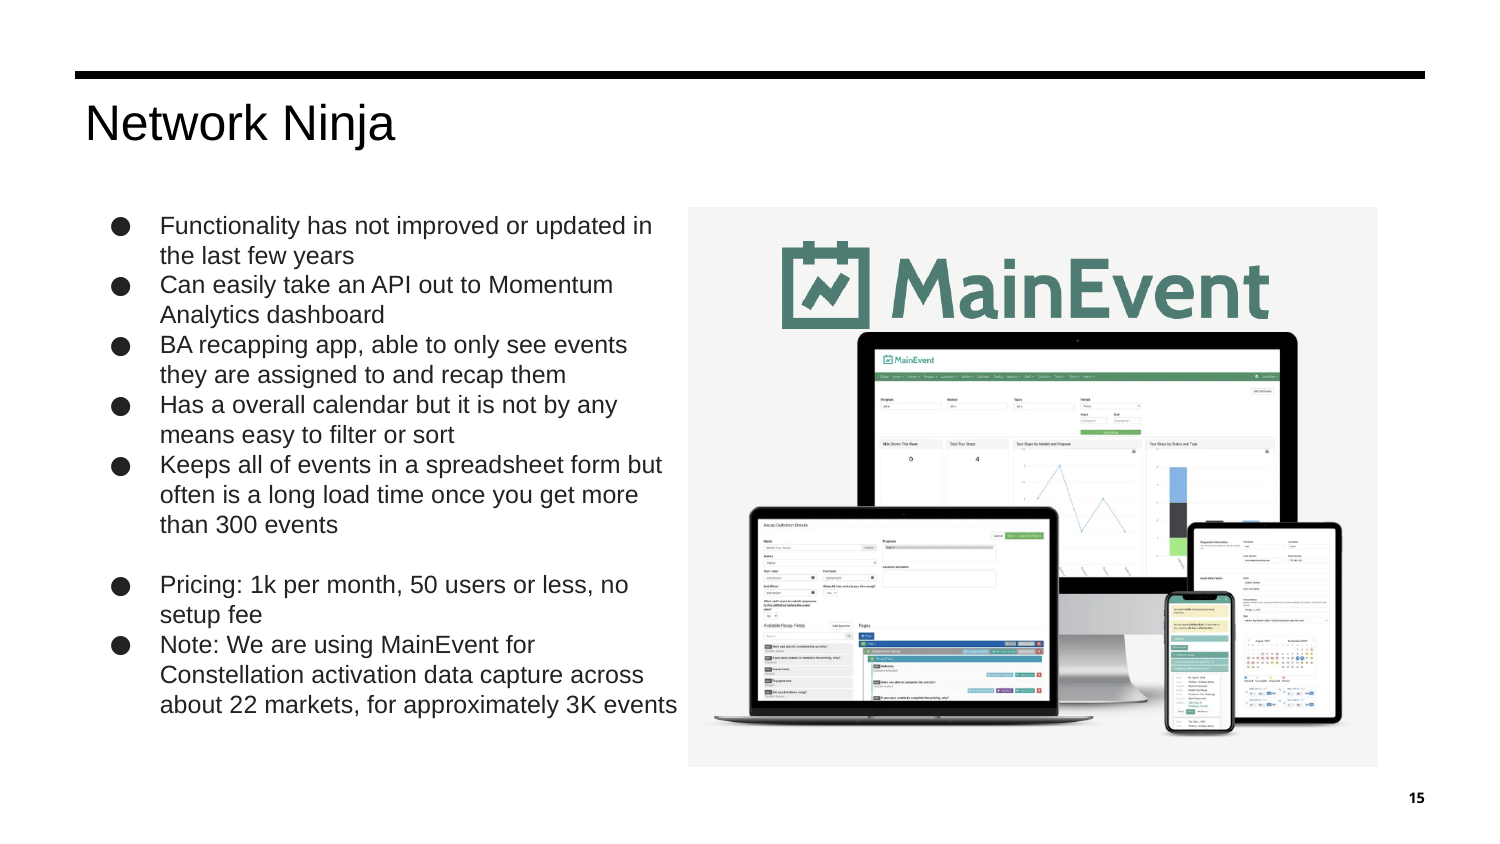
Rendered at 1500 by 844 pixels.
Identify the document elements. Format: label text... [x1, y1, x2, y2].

title Network Ninja [84, 101, 1238, 157]
title Functionality has not improved or updated in the last few years Can easily take an API out to Momentum Analytics dashboard BA recapping app, able to only see events they are assigned to and recap them Has a overall calendar but it is not by any means easy to filter or sort Keeps all of events in a spreadsheet form but often is a long load time once you get more than 300 events Pricing: 1k per month, 50 users or less, no setup fee Note: We are using MainEvent for Constellation activation data capture across about 22 markets, for approximately 3K events [84, 179, 680, 594]
slide_number 15 [1387, 771, 1425, 809]
picture [688, 206, 1378, 767]
